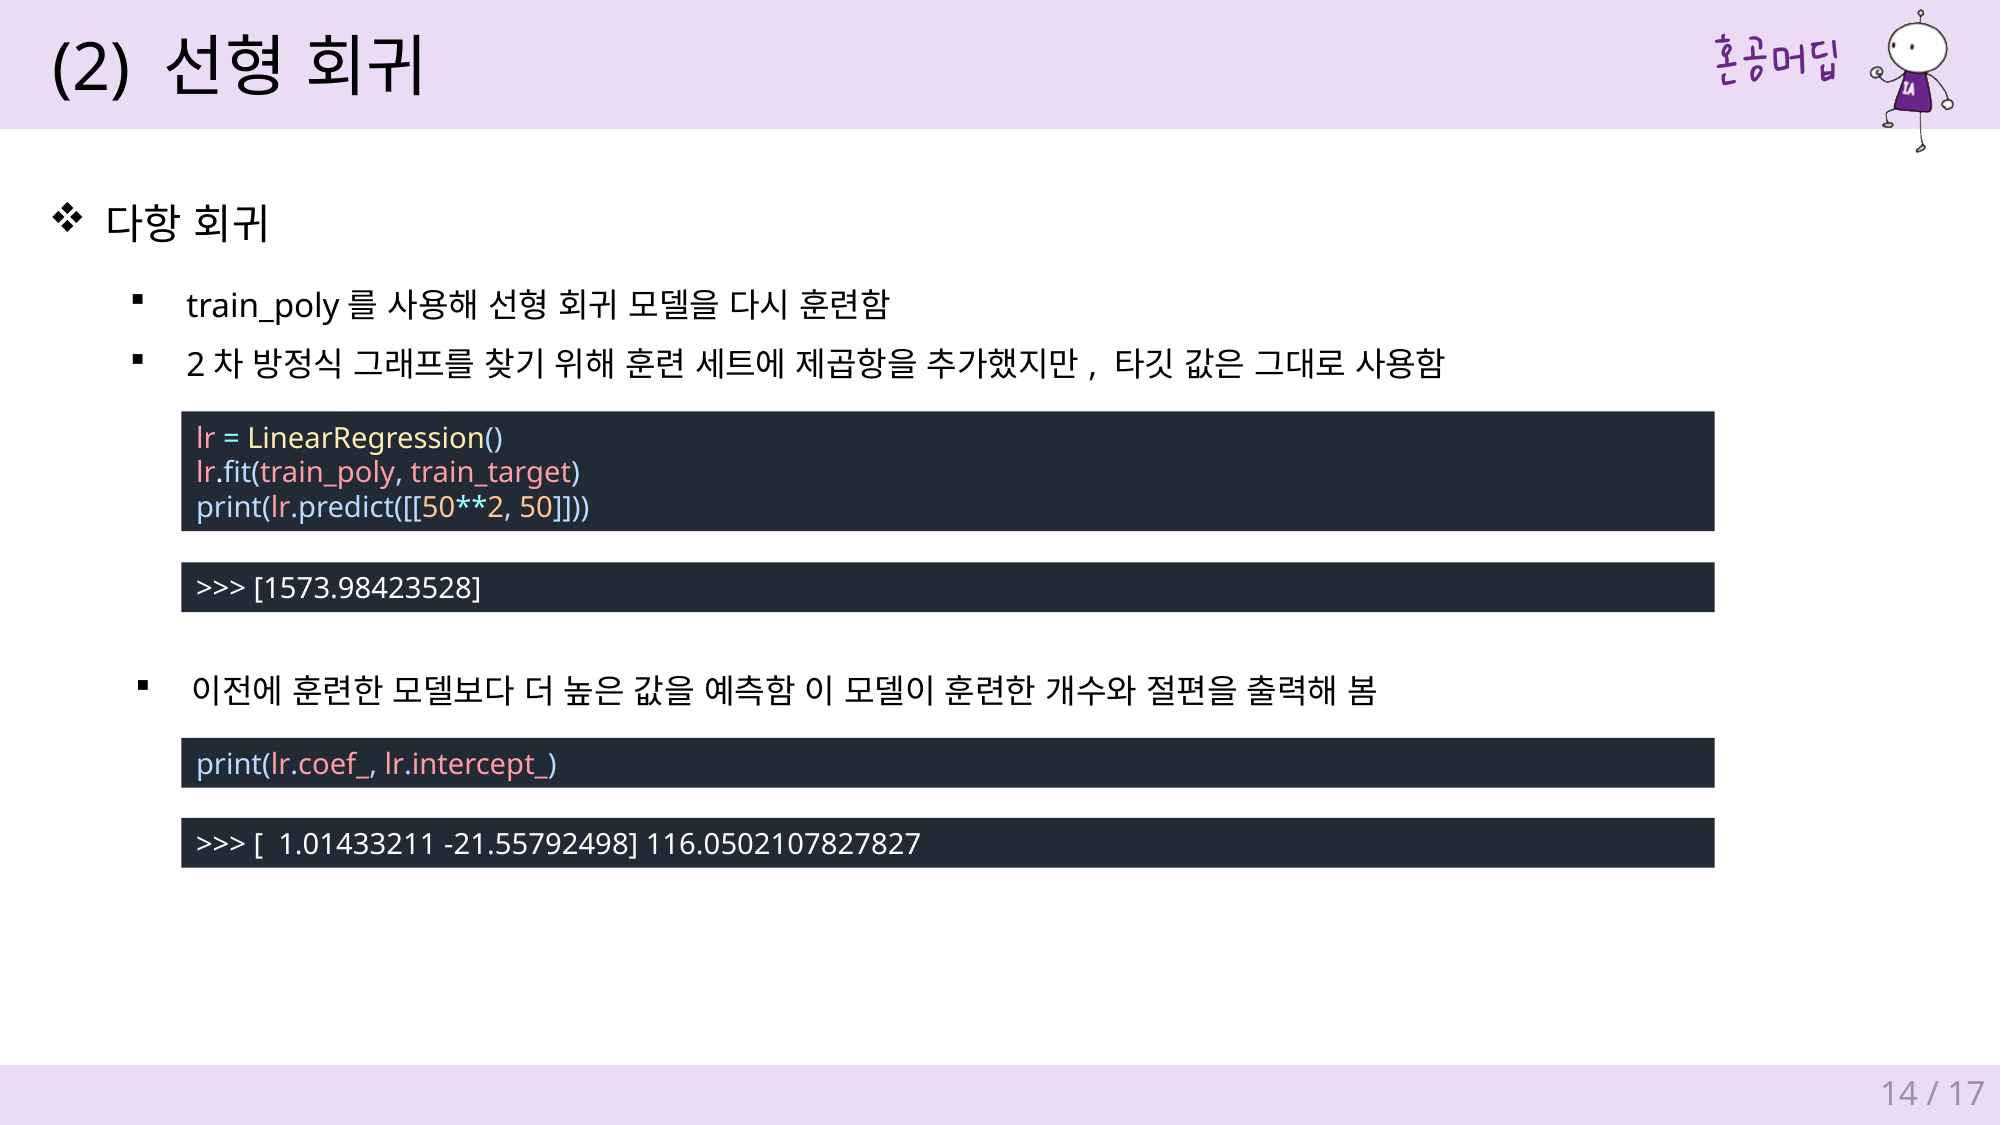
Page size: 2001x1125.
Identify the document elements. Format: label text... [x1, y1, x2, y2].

slide_number 14 / 17 [1550, 1065, 2000, 1125]
picture [1868, 7, 1956, 155]
text_box lr = LinearRegression() lr.fit(train_poly, train_target) print(lr.predict([[50**2, 50]])) [181, 411, 1715, 532]
picture [1710, 0, 1841, 130]
text_box print(lr.coef_, lr.intercept_) [181, 737, 1715, 788]
text_box train_poly를 사용해 선형 회귀 모델을 다시 훈련함 2차 방정식 그래프를 찾기 위해 훈련 세트에 제곱항을 추가했지만, 타깃 값은 그대로 사용함 [115, 256, 1462, 391]
text_box >>> [ 1.01433211 -21.55792498] 116.0502107827827 [181, 817, 1715, 868]
text_box 다항 회귀 [34, 165, 286, 255]
text_box (2) 선형 회귀 [37, 16, 444, 112]
text_box 이전에 훈련한 모델보다 더 높은 값을 예측함 이 모델이 훈련한 개수와 절편을 출력해 봄 [120, 642, 1395, 718]
text_box >>> [1573.98423528] [181, 562, 1715, 613]
